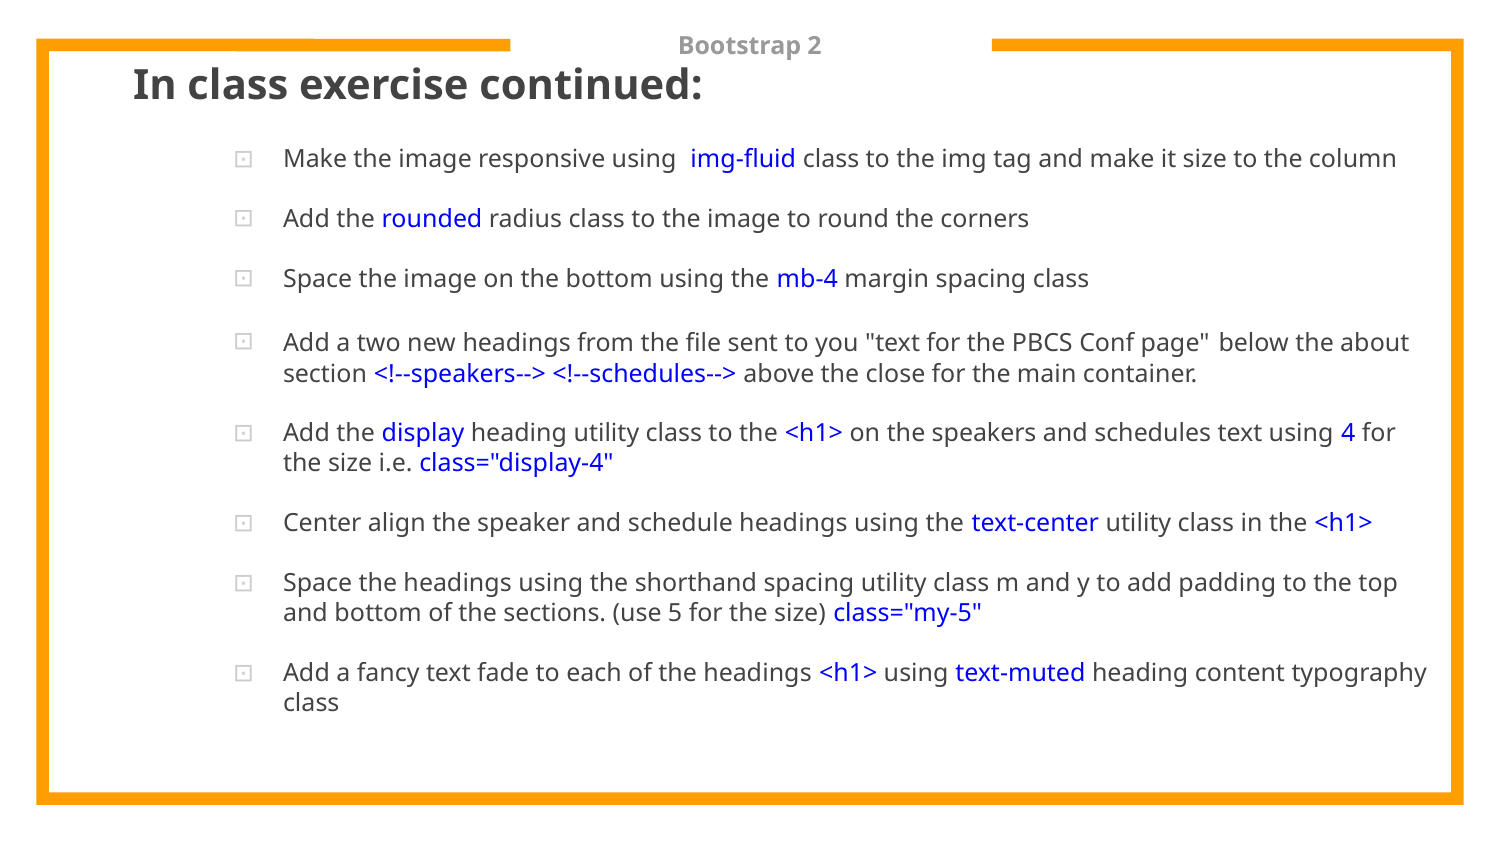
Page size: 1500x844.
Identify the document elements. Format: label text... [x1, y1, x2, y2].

text_box In class exercise continued: Make the image responsive using img-fluid class to the img tag and make it size to the column Add the rounded radius class to the image to round the corners Space the image on the bottom using the mb-4 margin spacing class Add a two new headings from the file sent to you "text for the PBCS Conf page" below the about section <!--speakers--> <!--schedules--> above the close for the main container. Add the display heading utility class to the <h1> on the speakers and schedules text using 4 for the size i.e. class="display-4" Center align the speaker and schedule headings using the text-center utility class in the <h1> Space the headings using the shorthand spacing utility class m and y to add padding to the top and bottom of the sections. (use 5 for the size) class="my-5" Add a fancy text fade to each of the headings <h1> using text-muted heading content typography class [43, 140, 1447, 633]
title Bootstrap 2 [531, 15, 969, 136]
